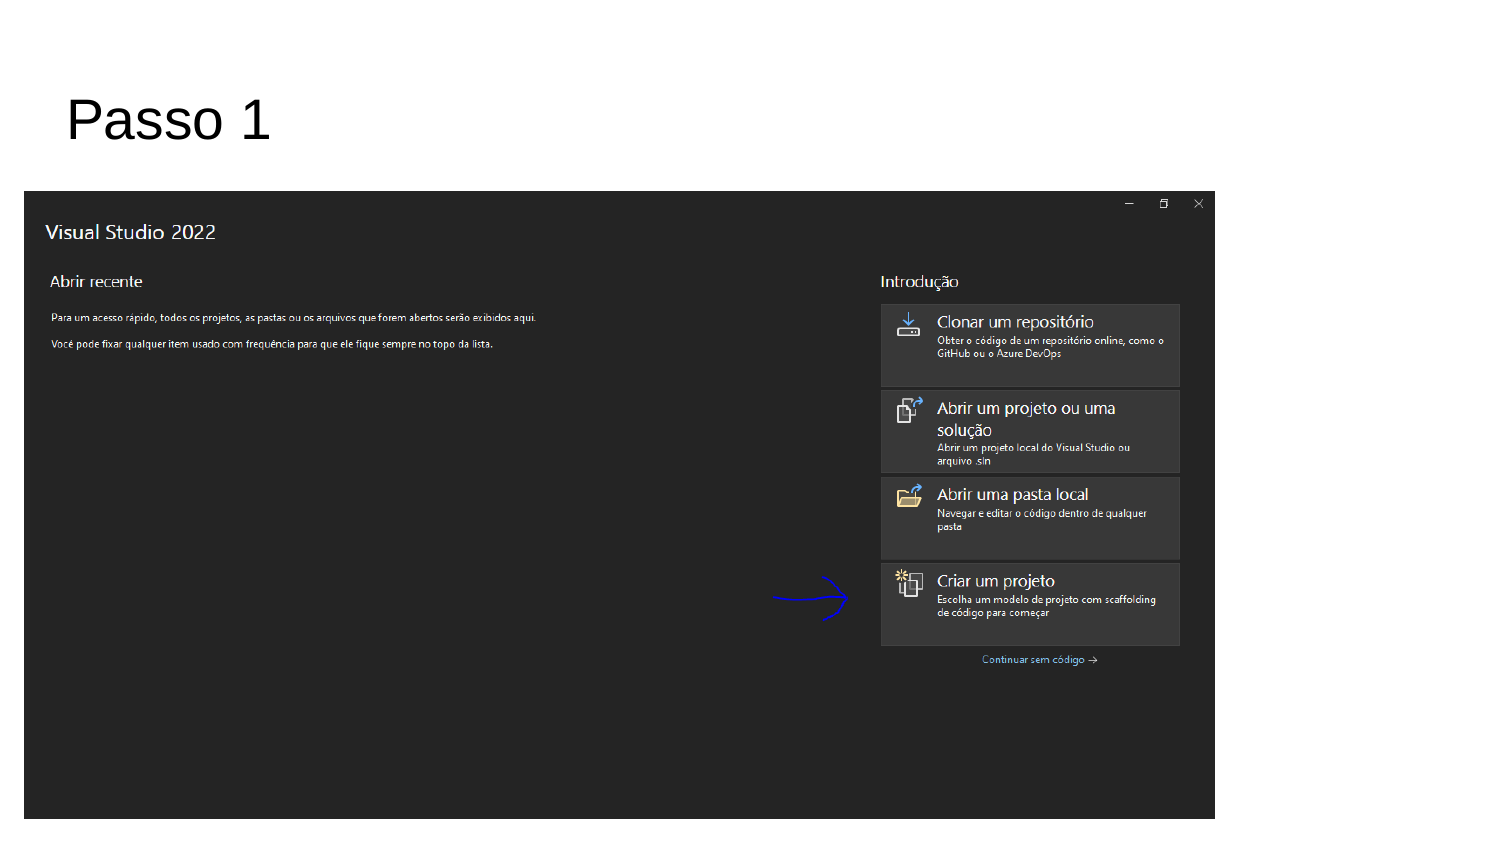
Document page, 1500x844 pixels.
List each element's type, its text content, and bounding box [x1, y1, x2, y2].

title Passo 1 [51, 72, 1449, 167]
picture [24, 191, 1215, 819]
